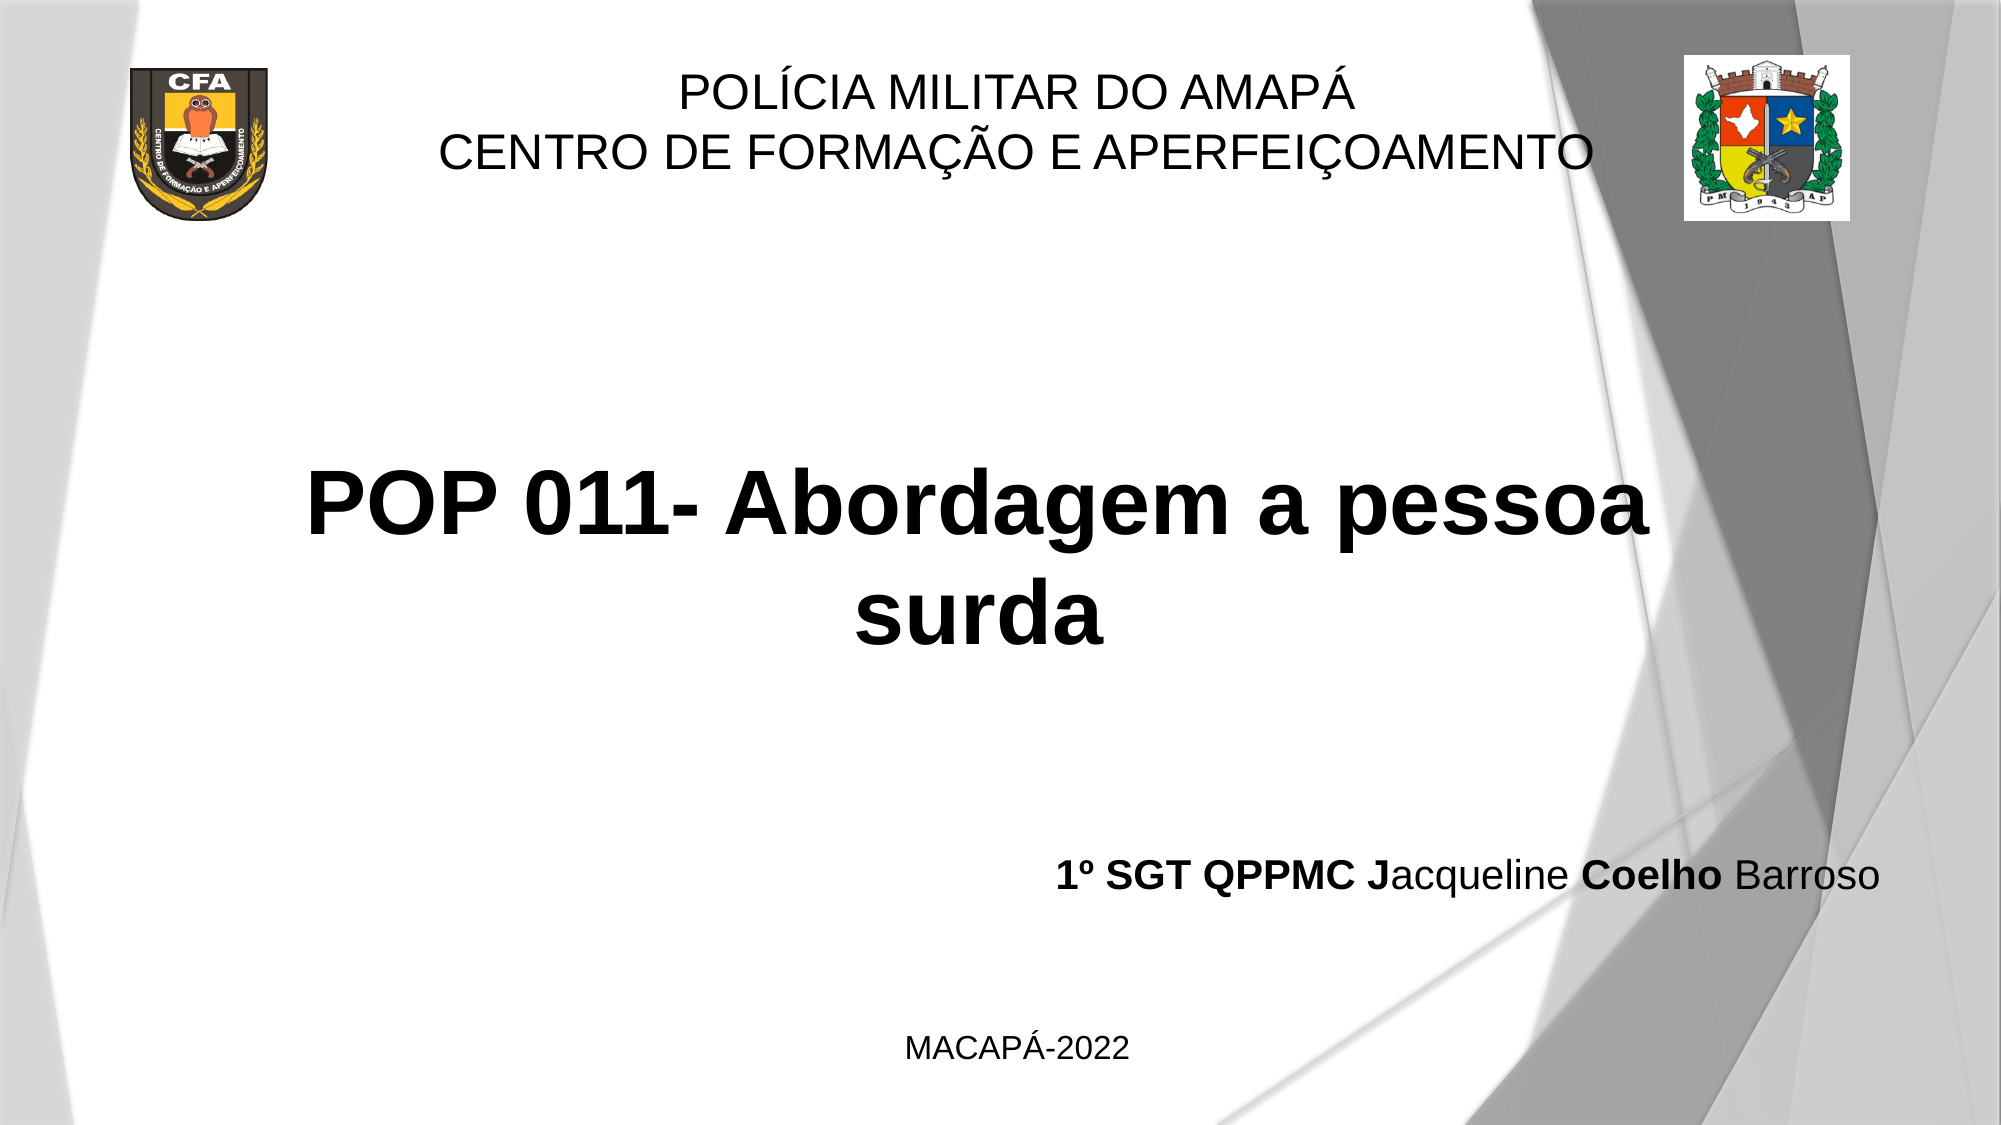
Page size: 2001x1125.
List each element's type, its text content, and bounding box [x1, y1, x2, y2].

text_box POLÍCIA MILITAR DO AMAPÁ CENTRO DE FORMAÇÃO E APERFEIÇOAMENTO [267, 23, 1768, 267]
text_box POP 011- Abordagem a pessoa surda [267, 435, 1690, 780]
text_box 1º SGT QPPMC Jacqueline Coelho Barroso [771, 840, 1896, 906]
picture [130, 68, 268, 222]
text_box MACAPÁ-2022 [771, 1018, 1264, 1074]
picture [1684, 54, 1850, 222]
